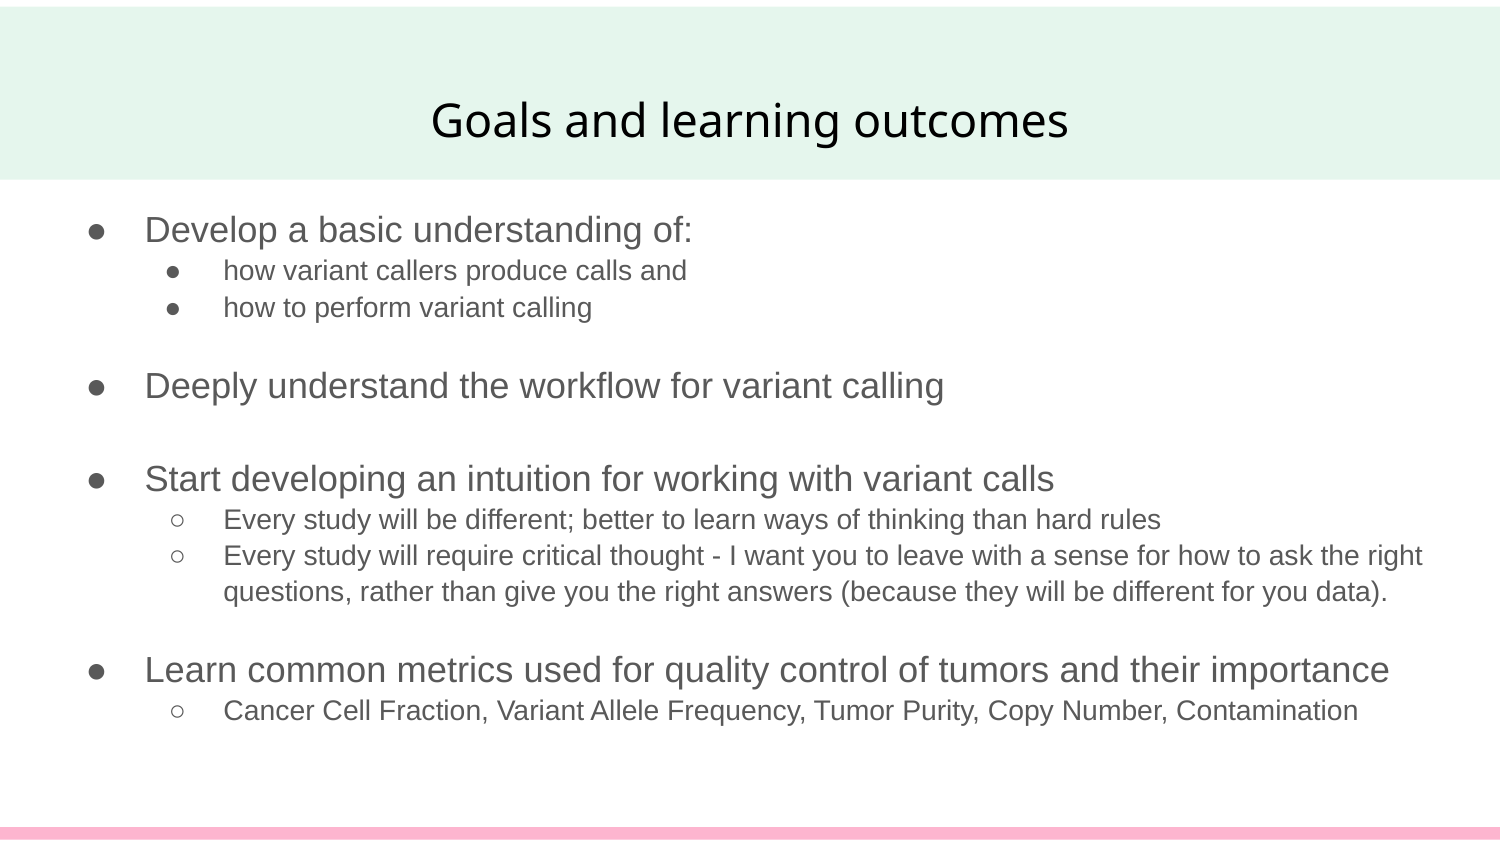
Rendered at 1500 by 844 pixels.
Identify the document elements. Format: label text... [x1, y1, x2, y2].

list Develop a basic understanding of: how variant callers produce calls and how to perform variant calling Deeply understand the workflow for variant calling Start developing an intuition for working with variant calls Every study will be different; better to learn ways of thinking than hard rules Every study will require critical thought - I want you to leave with a sense for how to ask the right questions, rather than give you the right answers (because they will be different for you data). Learn common metrics used for quality control of tumors and their importance Cancer Cell Fraction, Variant Allele Frequency, Tumor Purity, Copy Number, Contamination [51, 189, 1449, 750]
title Goals and learning outcomes [51, 72, 1449, 167]
